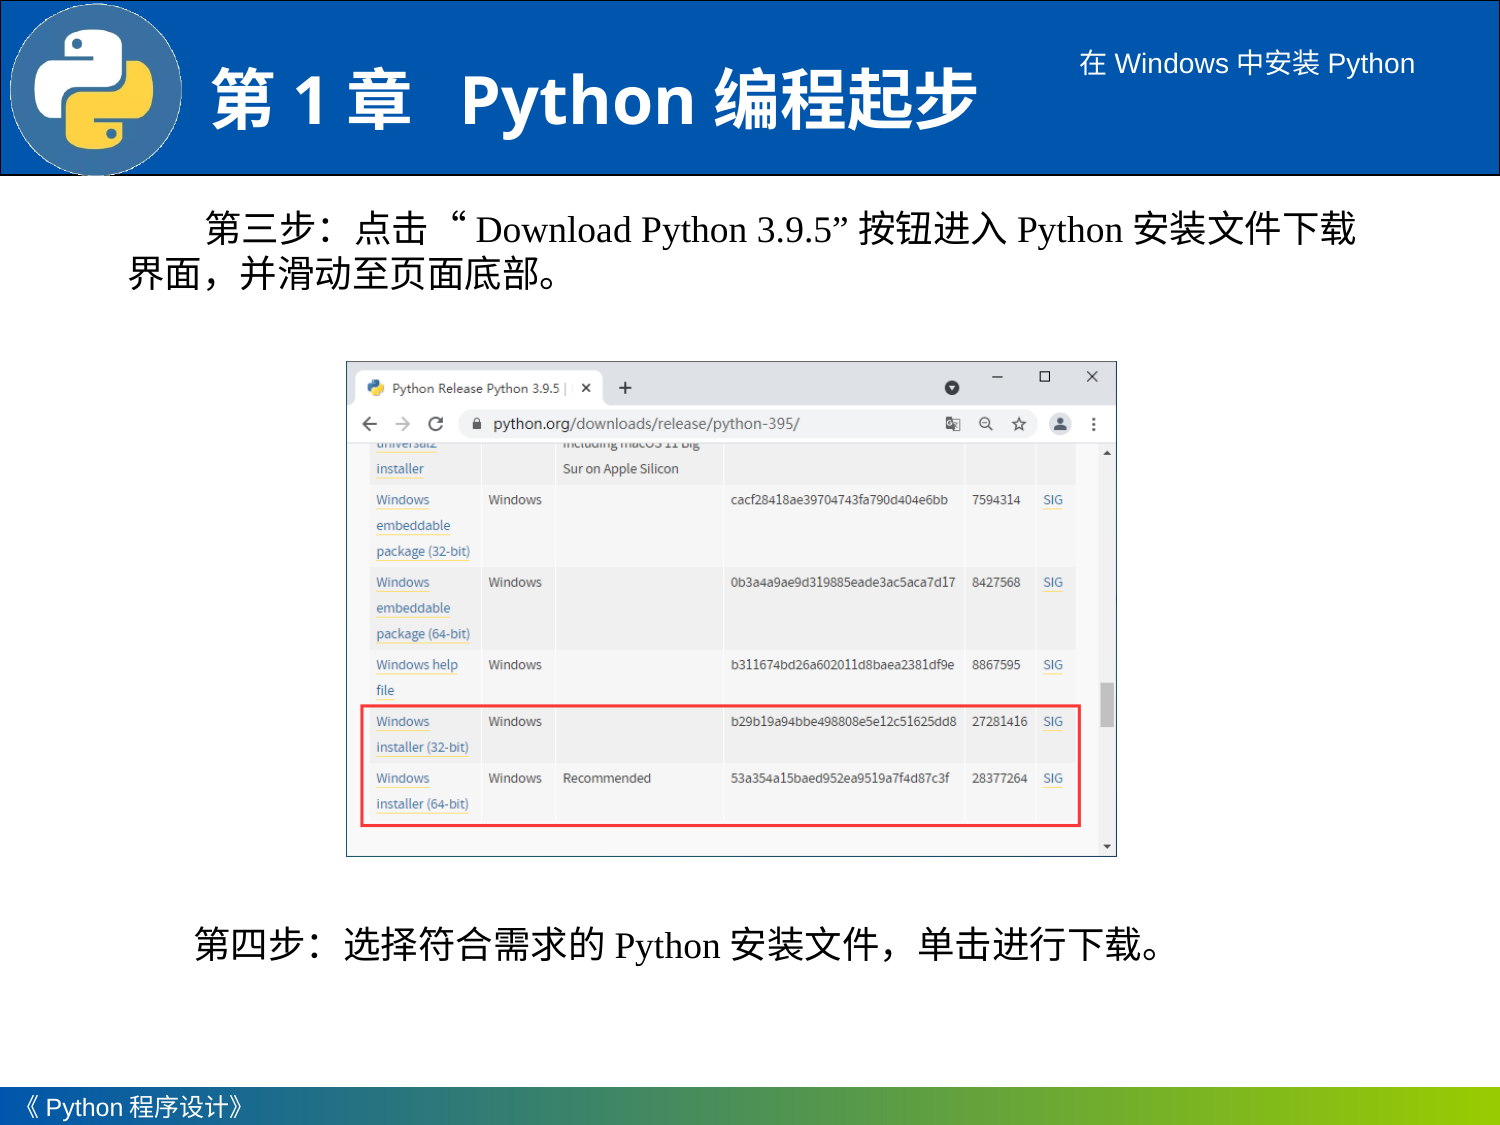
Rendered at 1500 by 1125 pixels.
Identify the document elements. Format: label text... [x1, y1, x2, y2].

text_box 在Windows中安装Python [1051, 38, 1431, 87]
picture [345, 360, 1117, 857]
text_box 第四步：选择符合需求的Python安装文件，单击进行下载。 [134, 914, 1455, 974]
picture [5, 0, 184, 178]
text_box 第三步：点击“Download Python 3.9.5”按钮进入Python安装文件下载界面，并滑动至页面底部。 [112, 197, 1388, 302]
